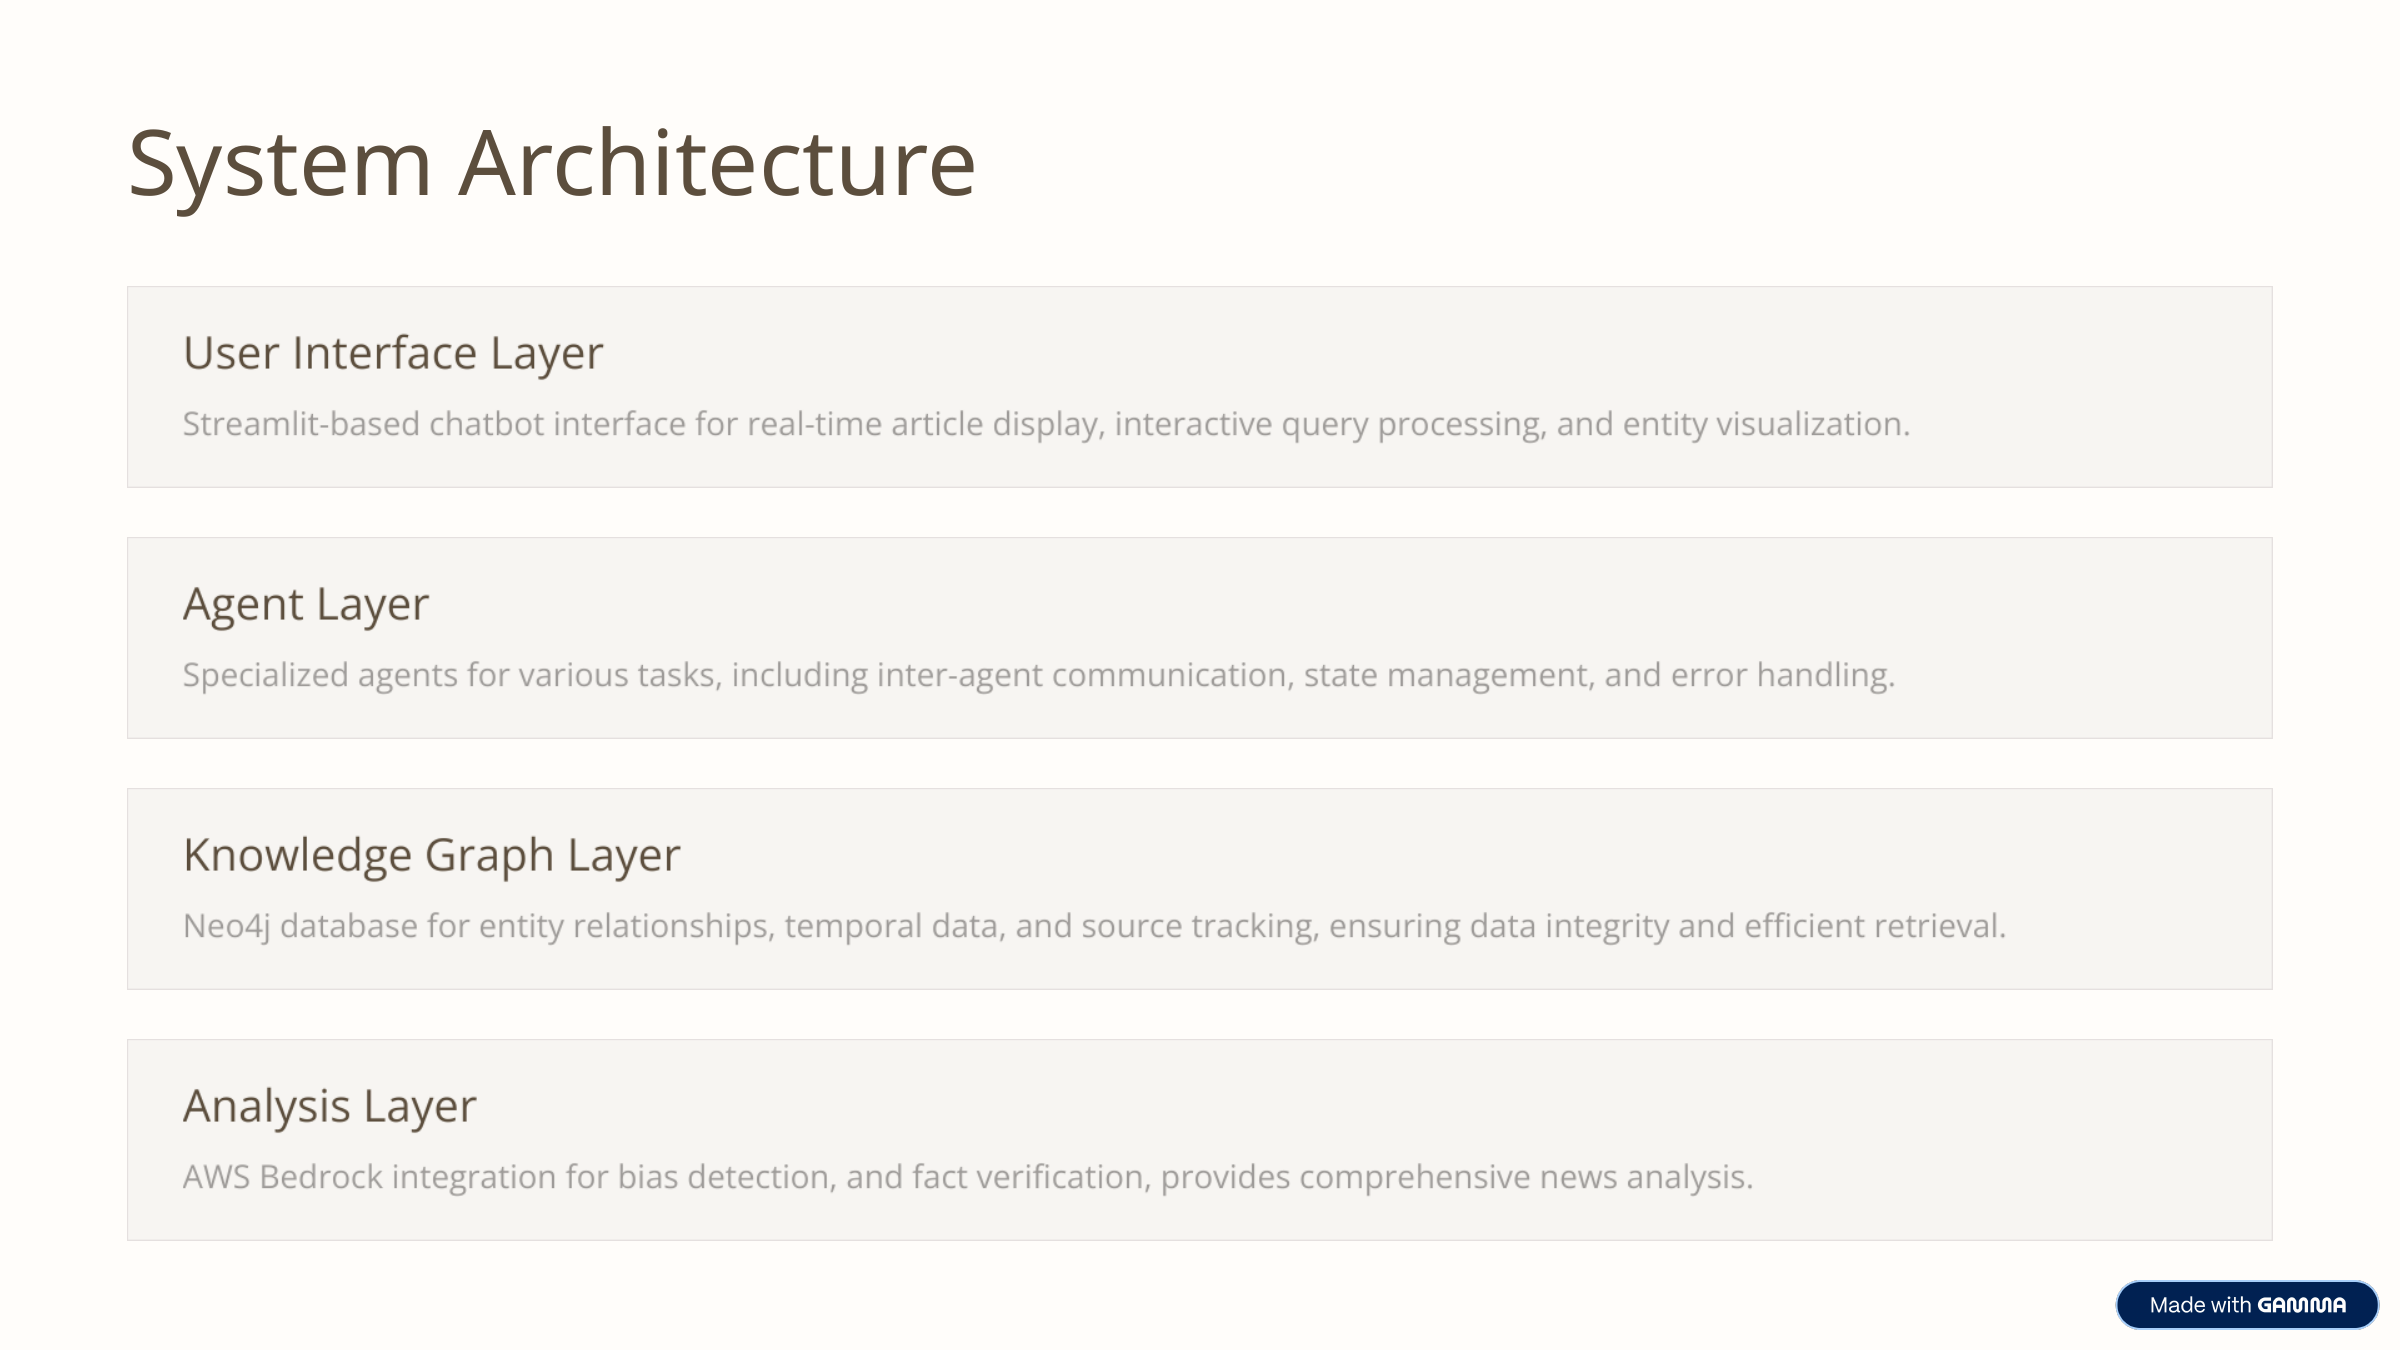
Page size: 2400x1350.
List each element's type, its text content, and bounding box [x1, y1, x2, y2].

picture [127, 1039, 2273, 1241]
picture [127, 788, 2273, 990]
picture [2106, 1271, 2389, 1339]
picture [127, 537, 2273, 739]
text_box System Architecture [127, 99, 1068, 214]
picture [127, 286, 2273, 488]
